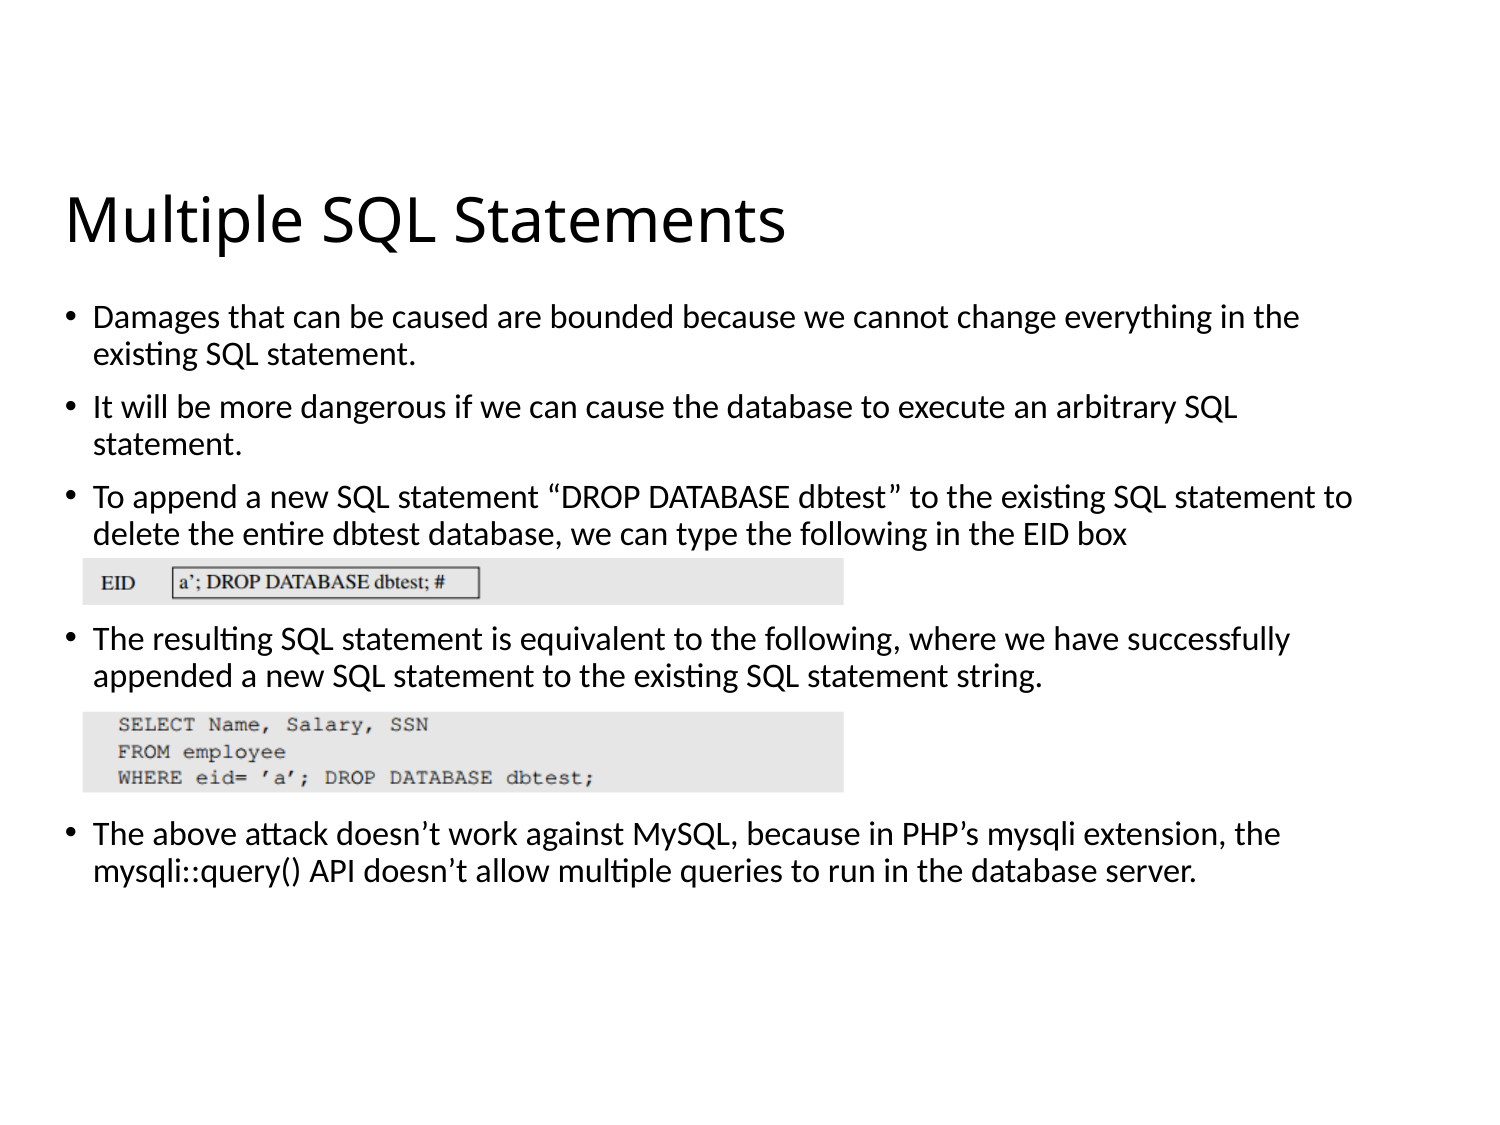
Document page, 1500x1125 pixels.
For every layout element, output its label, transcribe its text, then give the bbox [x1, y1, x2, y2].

list Damages that can be caused are bounded because we cannot change everything in the existing SQL statement. It will be more dangerous if we can cause the database to execute an arbitrary SQL statement. To append a new SQL statement “DROP DATABASE dbtest” to the existing SQL statement to delete the entire dbtest database, we can type the following in the EID box The resulting SQL statement is equivalent to the following, where we have successfully appended a new SQL statement to the existing SQL statement string. The above attack doesn’t work against MySQL, because in PHP’s mysqli extension, the mysqli::query() API doesn’t allow multiple queries to run in the database server. [49, 273, 1397, 1032]
picture [82, 558, 844, 605]
picture [82, 707, 844, 799]
title Multiple SQL Statements [49, 140, 1397, 273]
